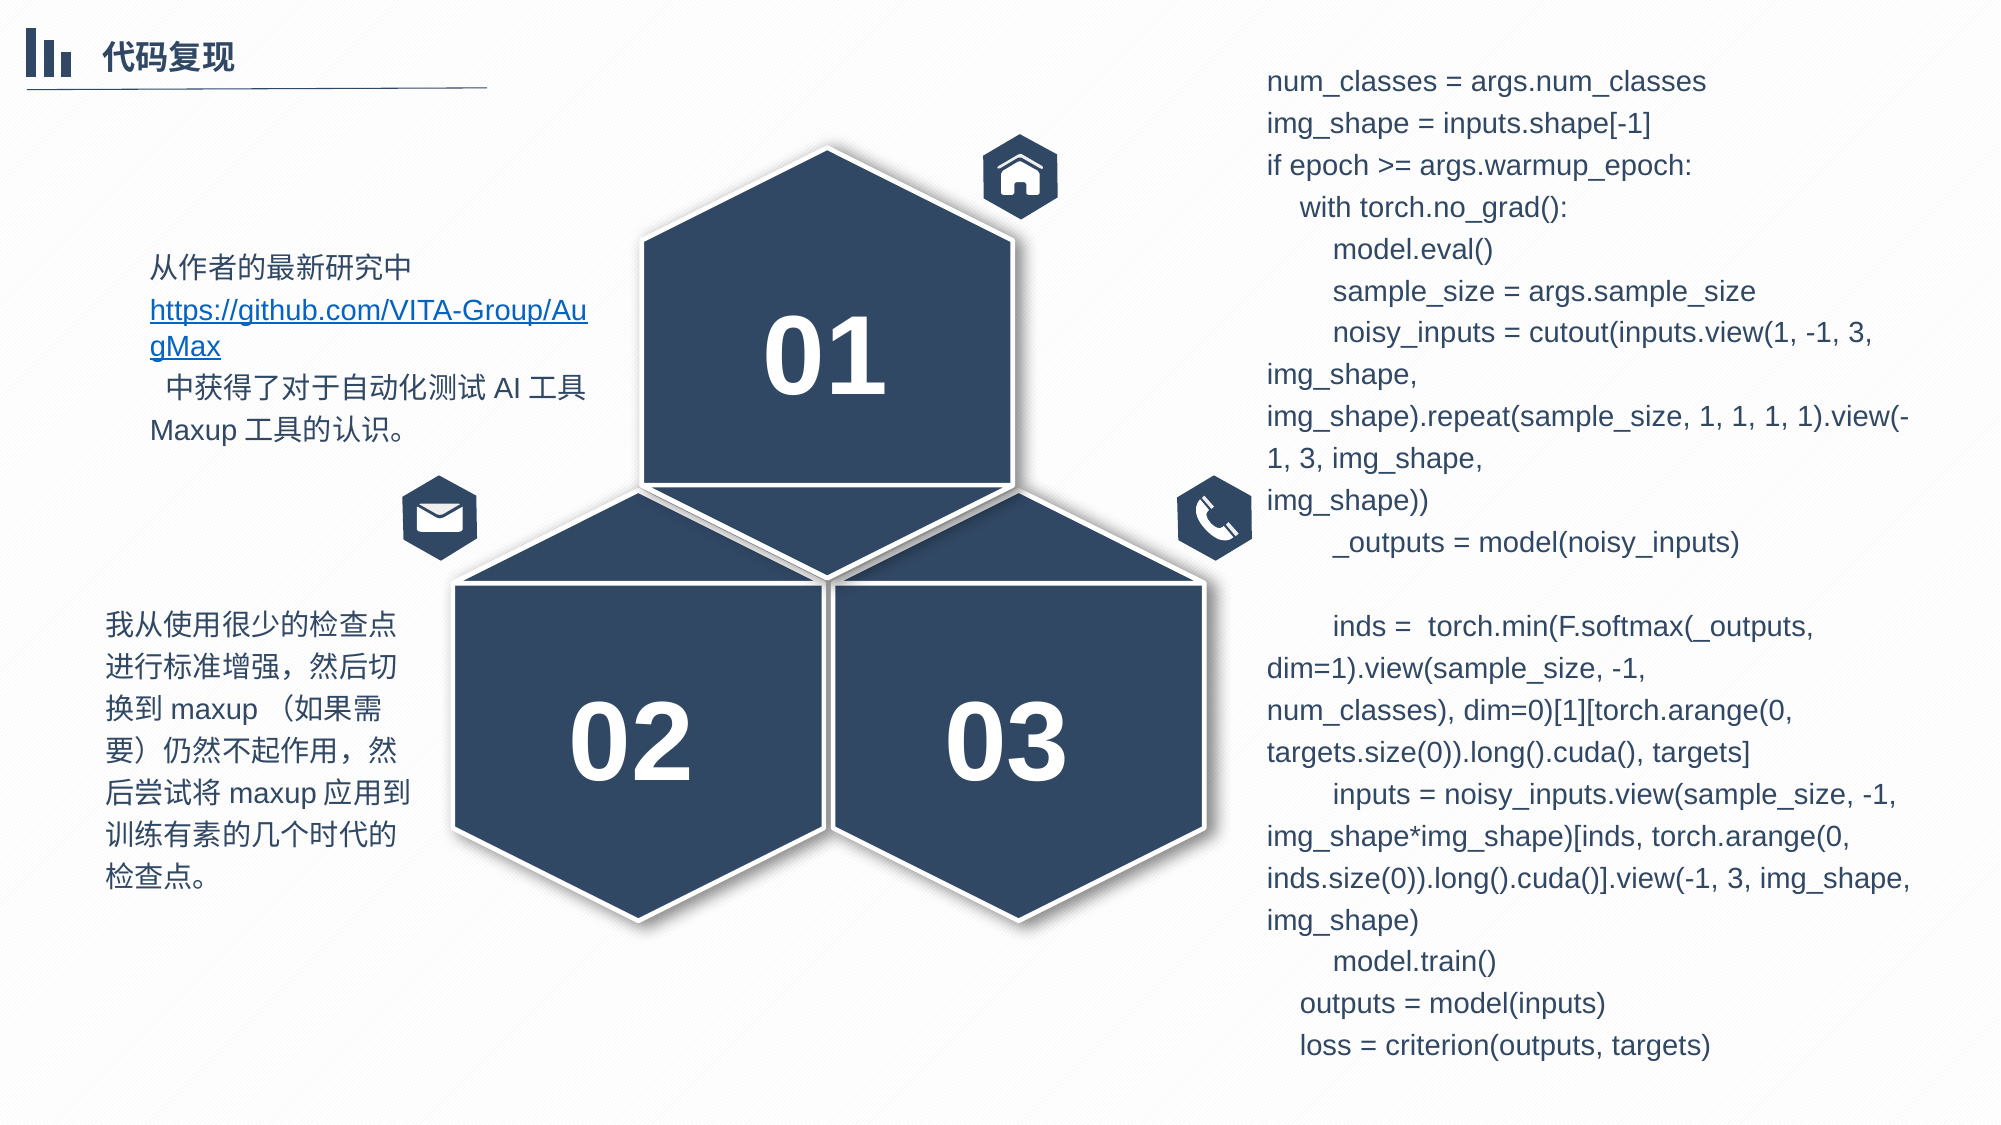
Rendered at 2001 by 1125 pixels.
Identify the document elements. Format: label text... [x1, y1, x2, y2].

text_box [641, 147, 1013, 579]
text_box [452, 490, 824, 921]
text_box 我从使用很少的检查点进行标准增强，然后切换到maxup（如果需要）仍然不起作用，然后尝试将maxup应用到训练有素的几个时代的检查点。 [90, 592, 432, 901]
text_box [402, 475, 478, 561]
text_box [983, 134, 1058, 220]
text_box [26, 29, 488, 90]
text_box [833, 490, 1205, 921]
text_box 从作者的最新研究中https://github.com/VITA-Group/AugMax 中获得了对于自动化测试AI工具Maxup工具的认识。 [134, 234, 615, 418]
text_box num_classes = args.num_classes img_shape = inputs.shape[-1] if epoch >= args.warmup_epoch: with torch.no_grad(): model.eval() sample_size = args.sample_size noisy_inputs = cutout(inputs.view(1, -1, 3, img_shape, img_shape).repeat(sample_size, 1, 1, 1, 1).view(-1, 3, img_shape, img_shape)) _outputs = model(noisy_inputs) inds = torch.min(F.softmax(_outputs, dim=1).view(sample_size, -1, num_classes), dim=0)[1][torch.arange(0, targets.size(0)).long().cuda(), targets] inputs = noisy_inputs.view(sample_size, -1, img_shape*img_shape)[inds, torch.arange(0, inds.size(0)).long().cuda()].view(-1, 3, img_shape, img_shape) model.train() outputs = model(inputs) loss = criterion(outputs, targets) [1251, 12, 1938, 1070]
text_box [1177, 475, 1252, 561]
